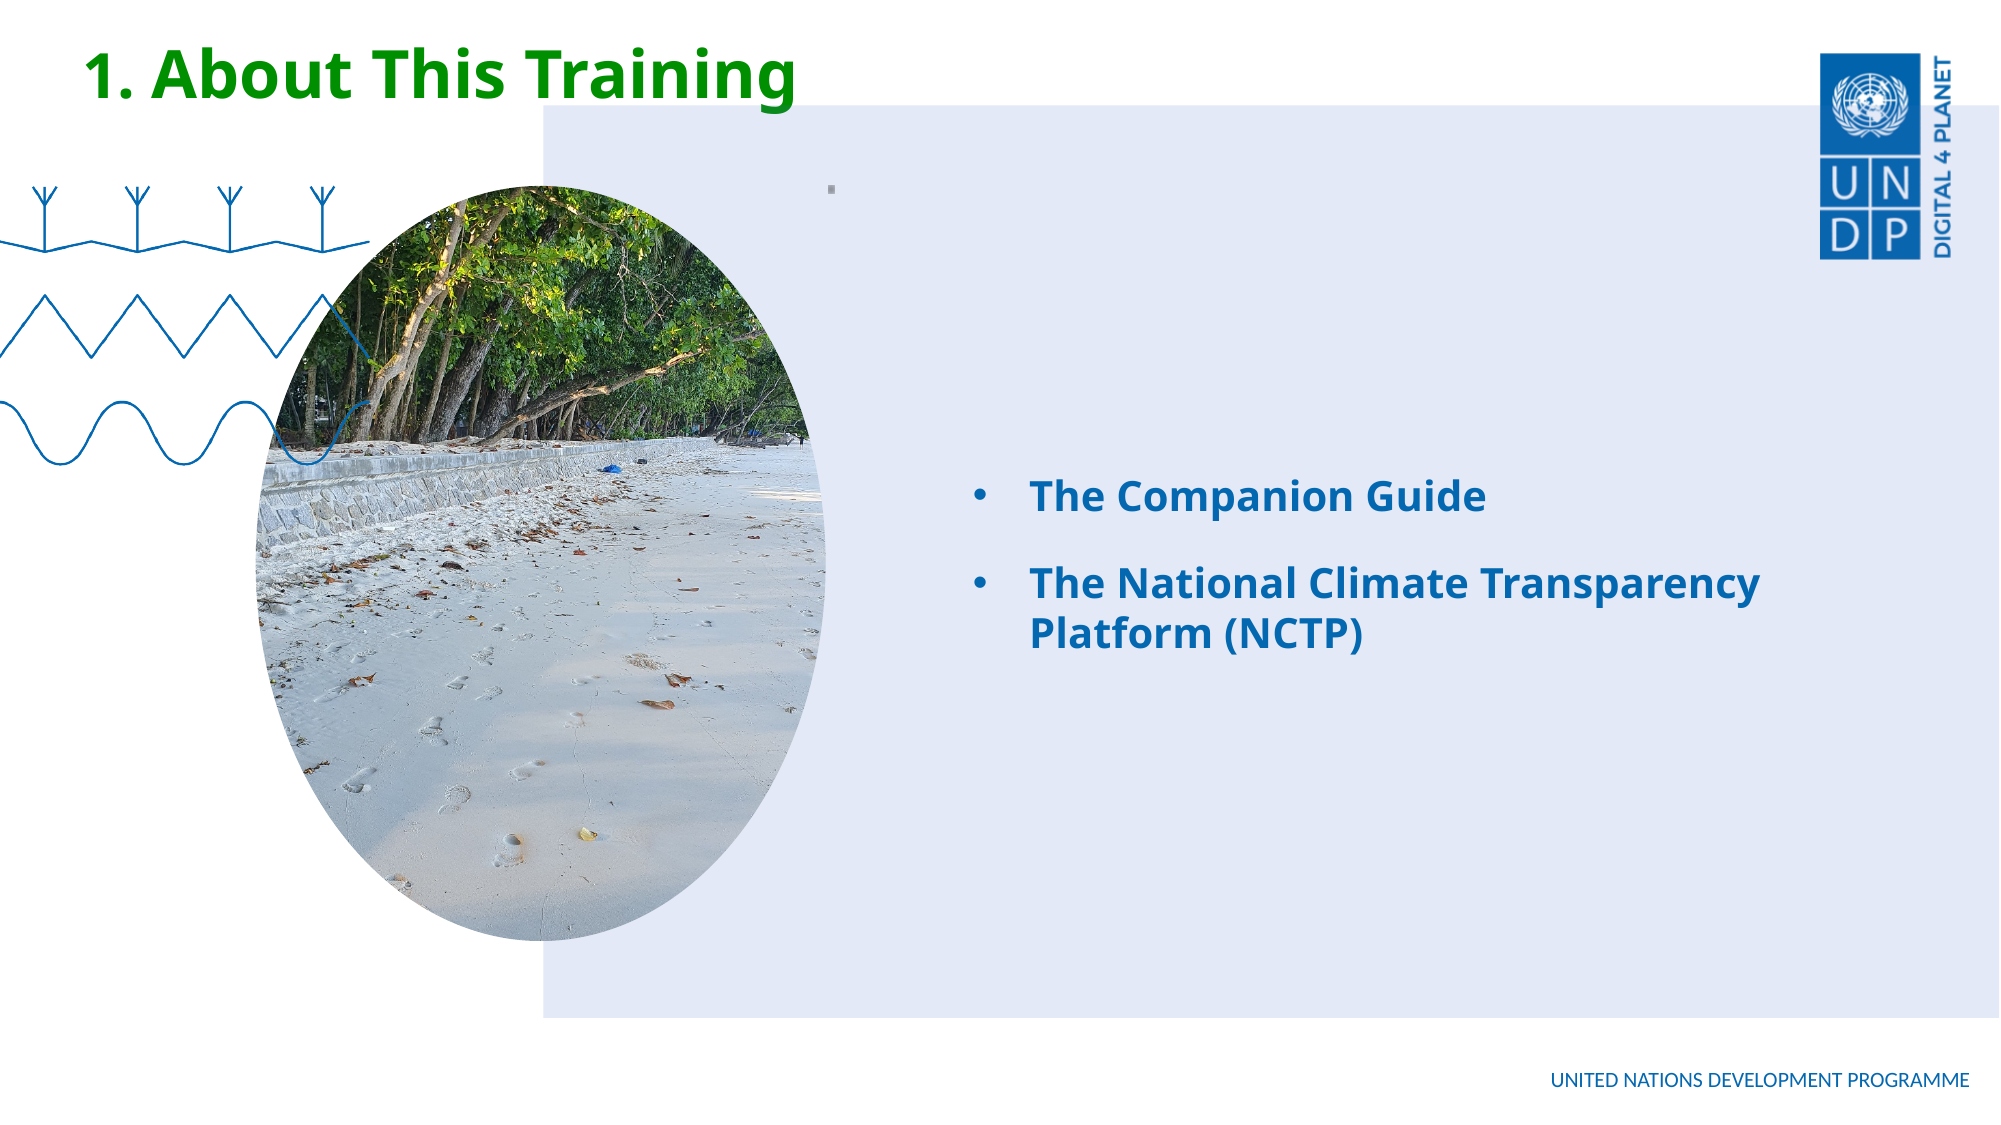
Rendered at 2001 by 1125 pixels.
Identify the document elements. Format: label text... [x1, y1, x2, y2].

text_box The Companion Guide The National Climate Transparency Platform (NCTP) [967, 463, 1895, 664]
picture [0, 185, 919, 941]
text_box UNITED NATIONS DEVELOPMENT PROGRAMME [1337, 1058, 1986, 1100]
text_box 1. About This Training [67, 12, 1791, 166]
picture [1819, 35, 1970, 275]
text_box [542, 104, 2000, 1019]
